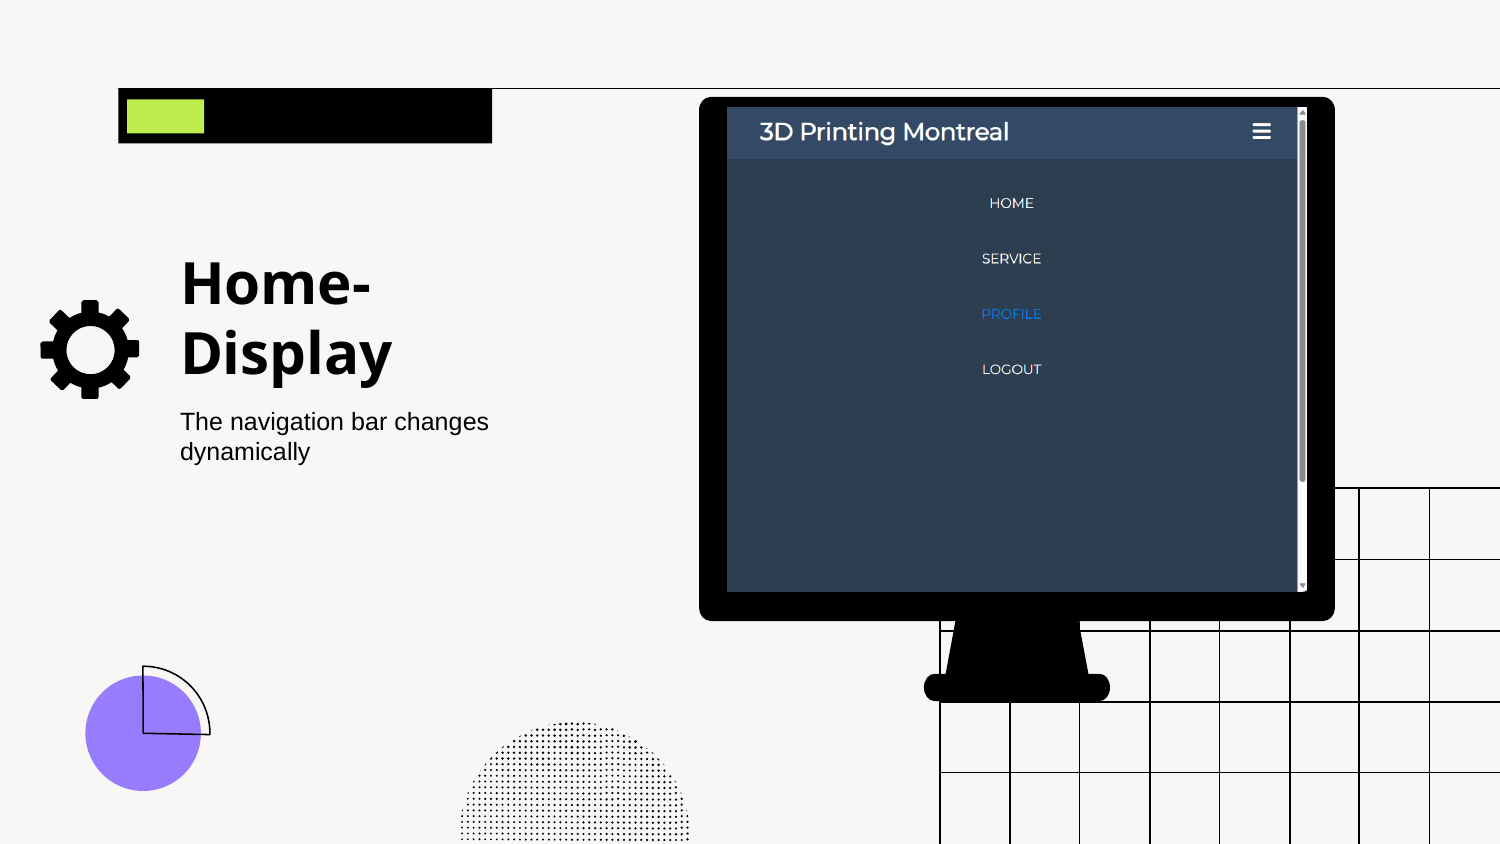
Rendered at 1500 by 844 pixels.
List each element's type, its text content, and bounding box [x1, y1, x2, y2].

text_box [40, 300, 140, 399]
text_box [118, 94, 493, 144]
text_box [76, 665, 211, 801]
picture [727, 107, 1307, 592]
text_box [698, 96, 1336, 702]
subtitle The navigation bar changes dynamically [165, 390, 536, 532]
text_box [939, 486, 1500, 844]
title Home-Display [165, 240, 585, 402]
